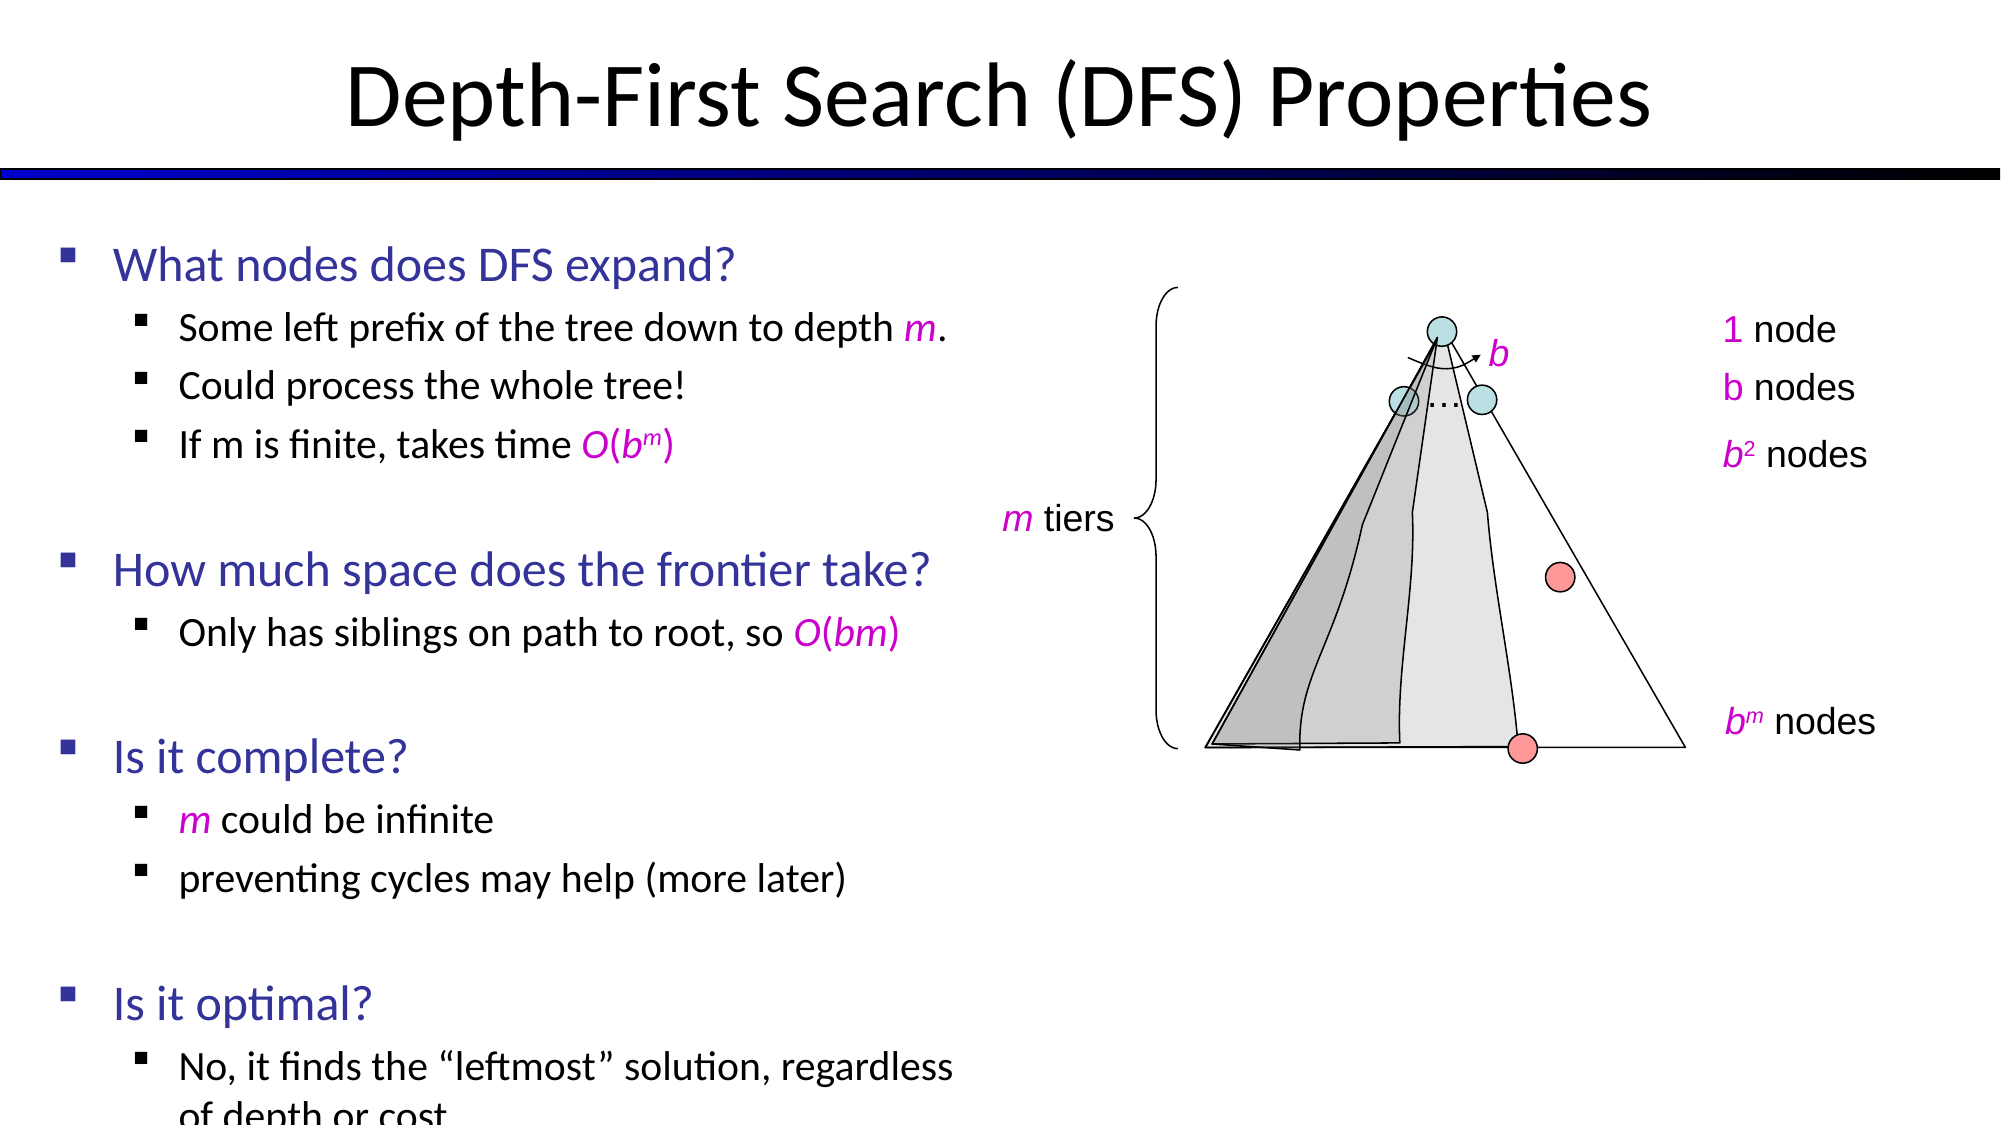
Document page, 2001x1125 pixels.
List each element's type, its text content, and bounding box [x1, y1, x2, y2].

title Depth-First Search (DFS) Properties [0, 0, 2000, 184]
list What nodes does DFS expand? Some left prefix of the tree down to depth m. Could process the whole tree! If m is finite, takes time O(bm) How much space does the frontier take? Only has siblings on path to root, so O(bm) Is it complete? m could be infinite preventing cycles may help (more later) Is it optimal? No, it finds the “leftmost” solution, regardless of depth or cost [41, 223, 988, 1001]
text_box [987, 287, 1951, 764]
